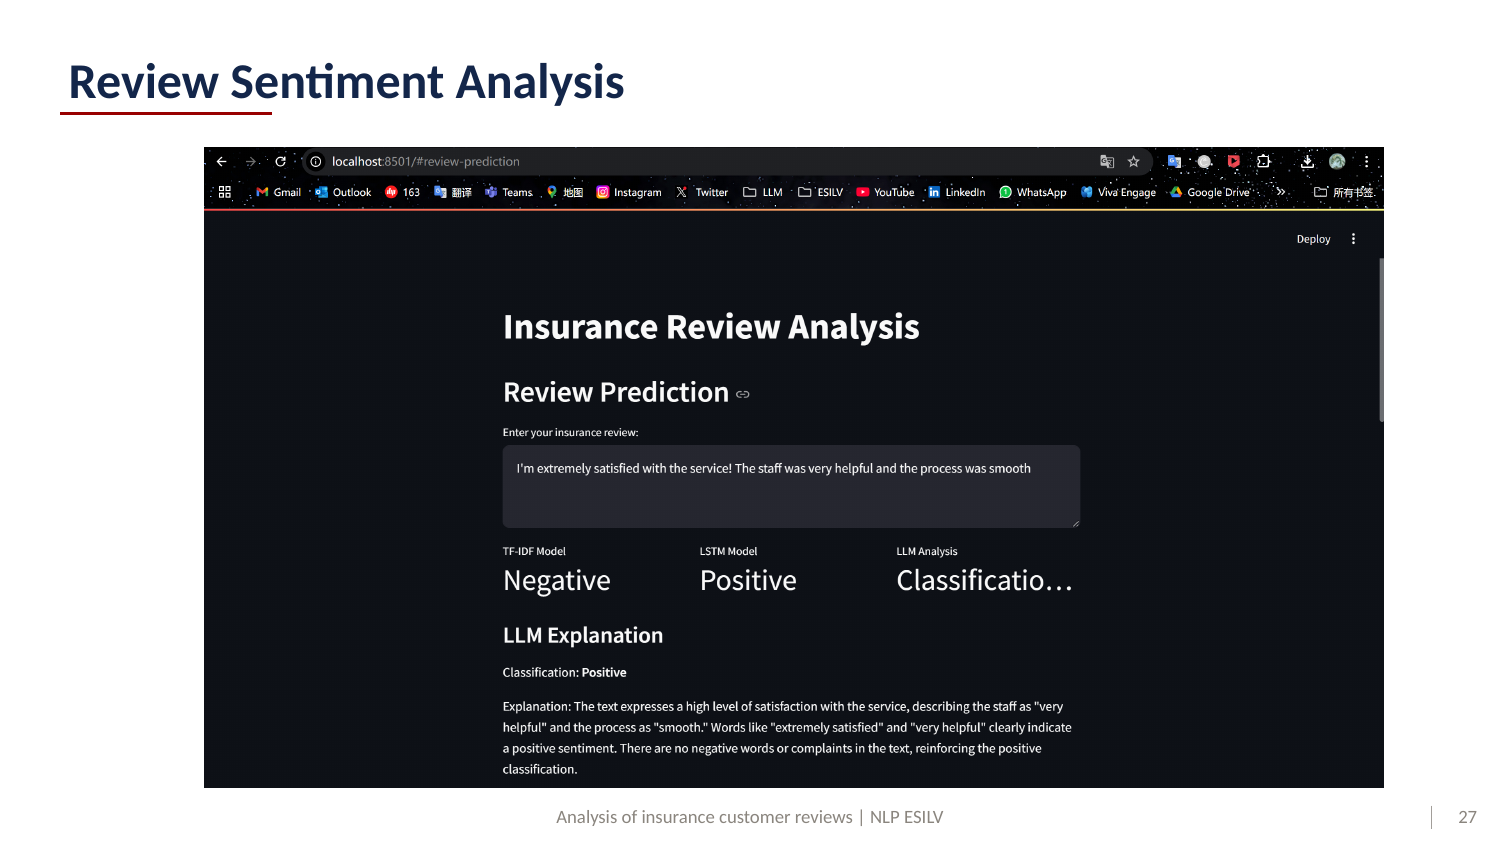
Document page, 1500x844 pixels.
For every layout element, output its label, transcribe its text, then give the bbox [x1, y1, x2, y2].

picture [204, 146, 1384, 789]
title Review Sentiment Analysis [68, 27, 1432, 112]
